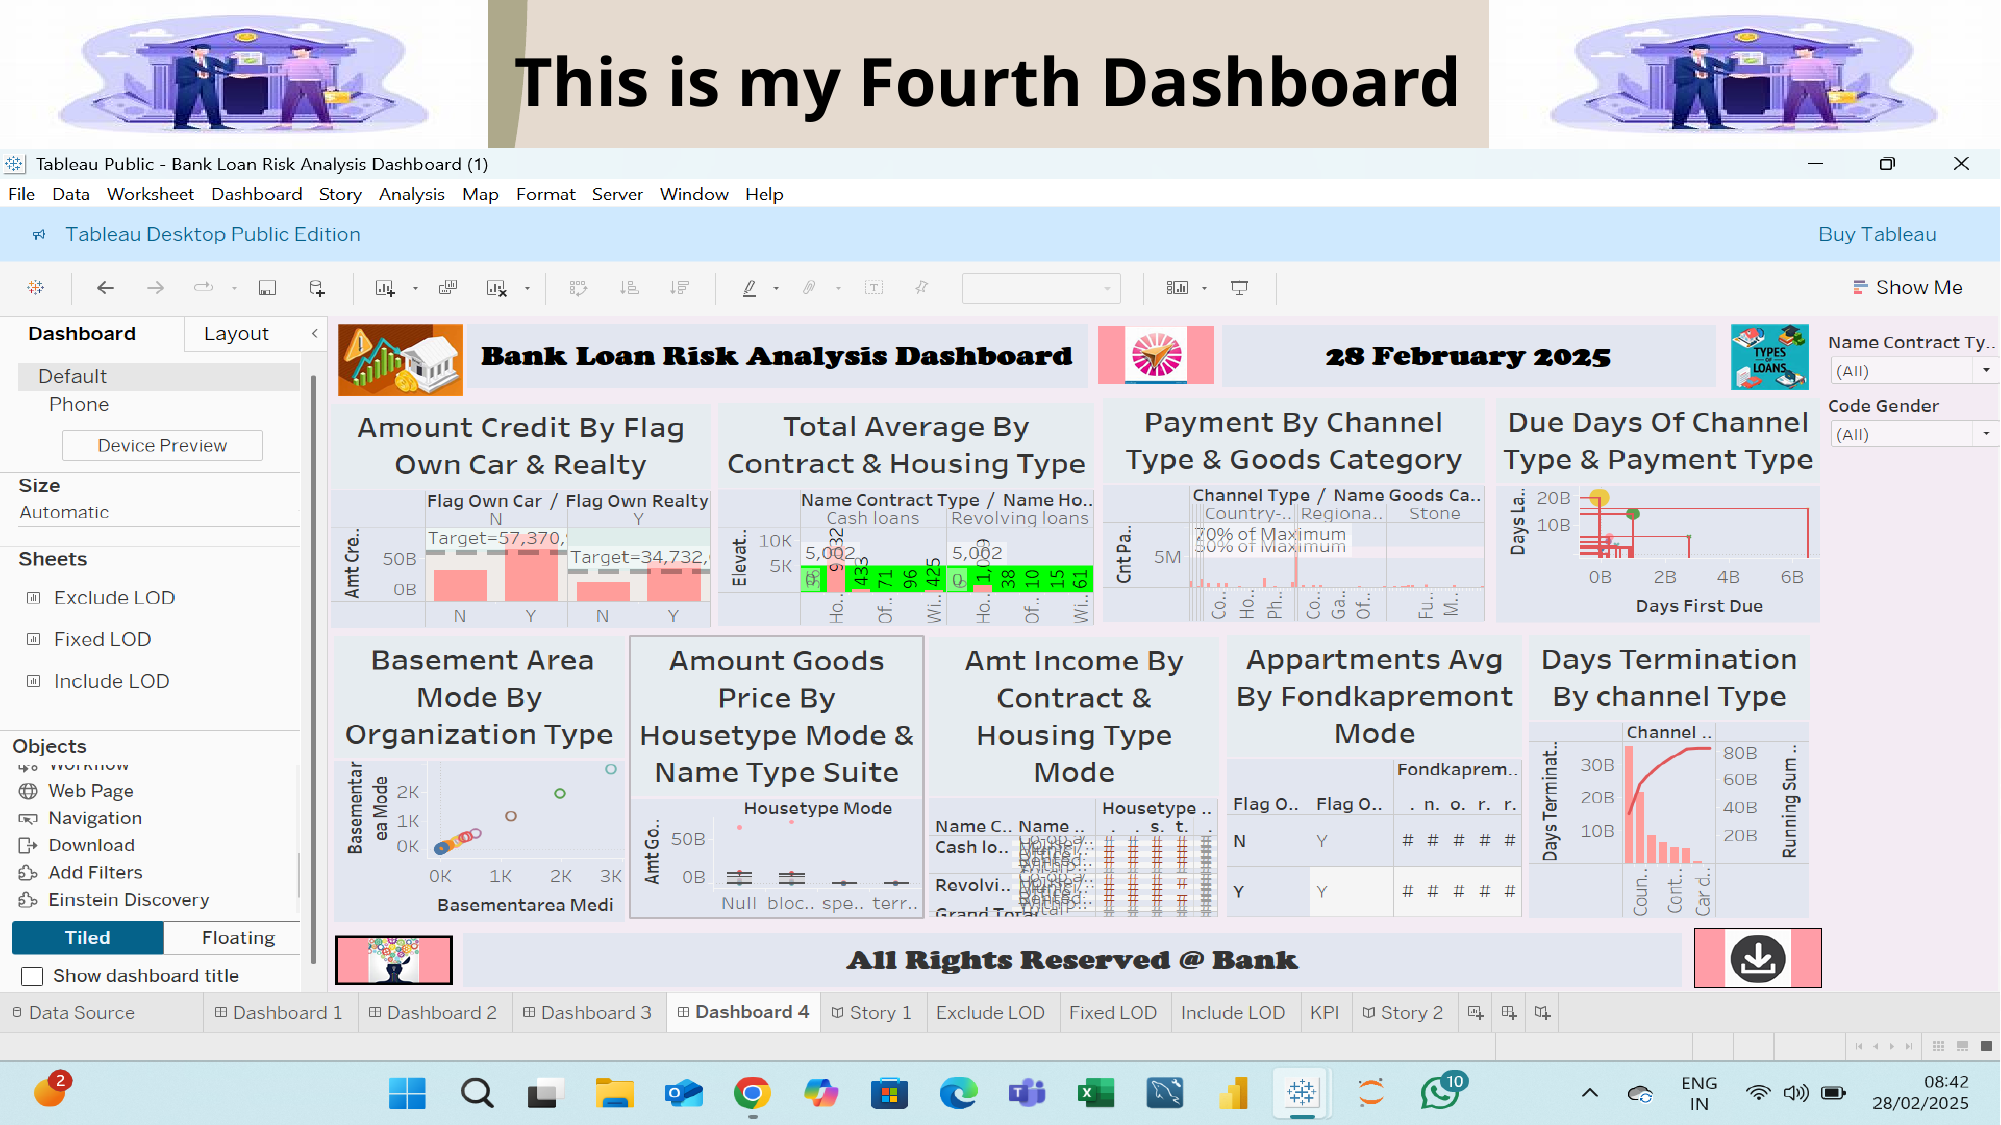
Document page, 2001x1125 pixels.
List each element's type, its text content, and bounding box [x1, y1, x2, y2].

title This is my Fourth Dashboard [488, 17, 1488, 129]
picture [0, 0, 2000, 1125]
